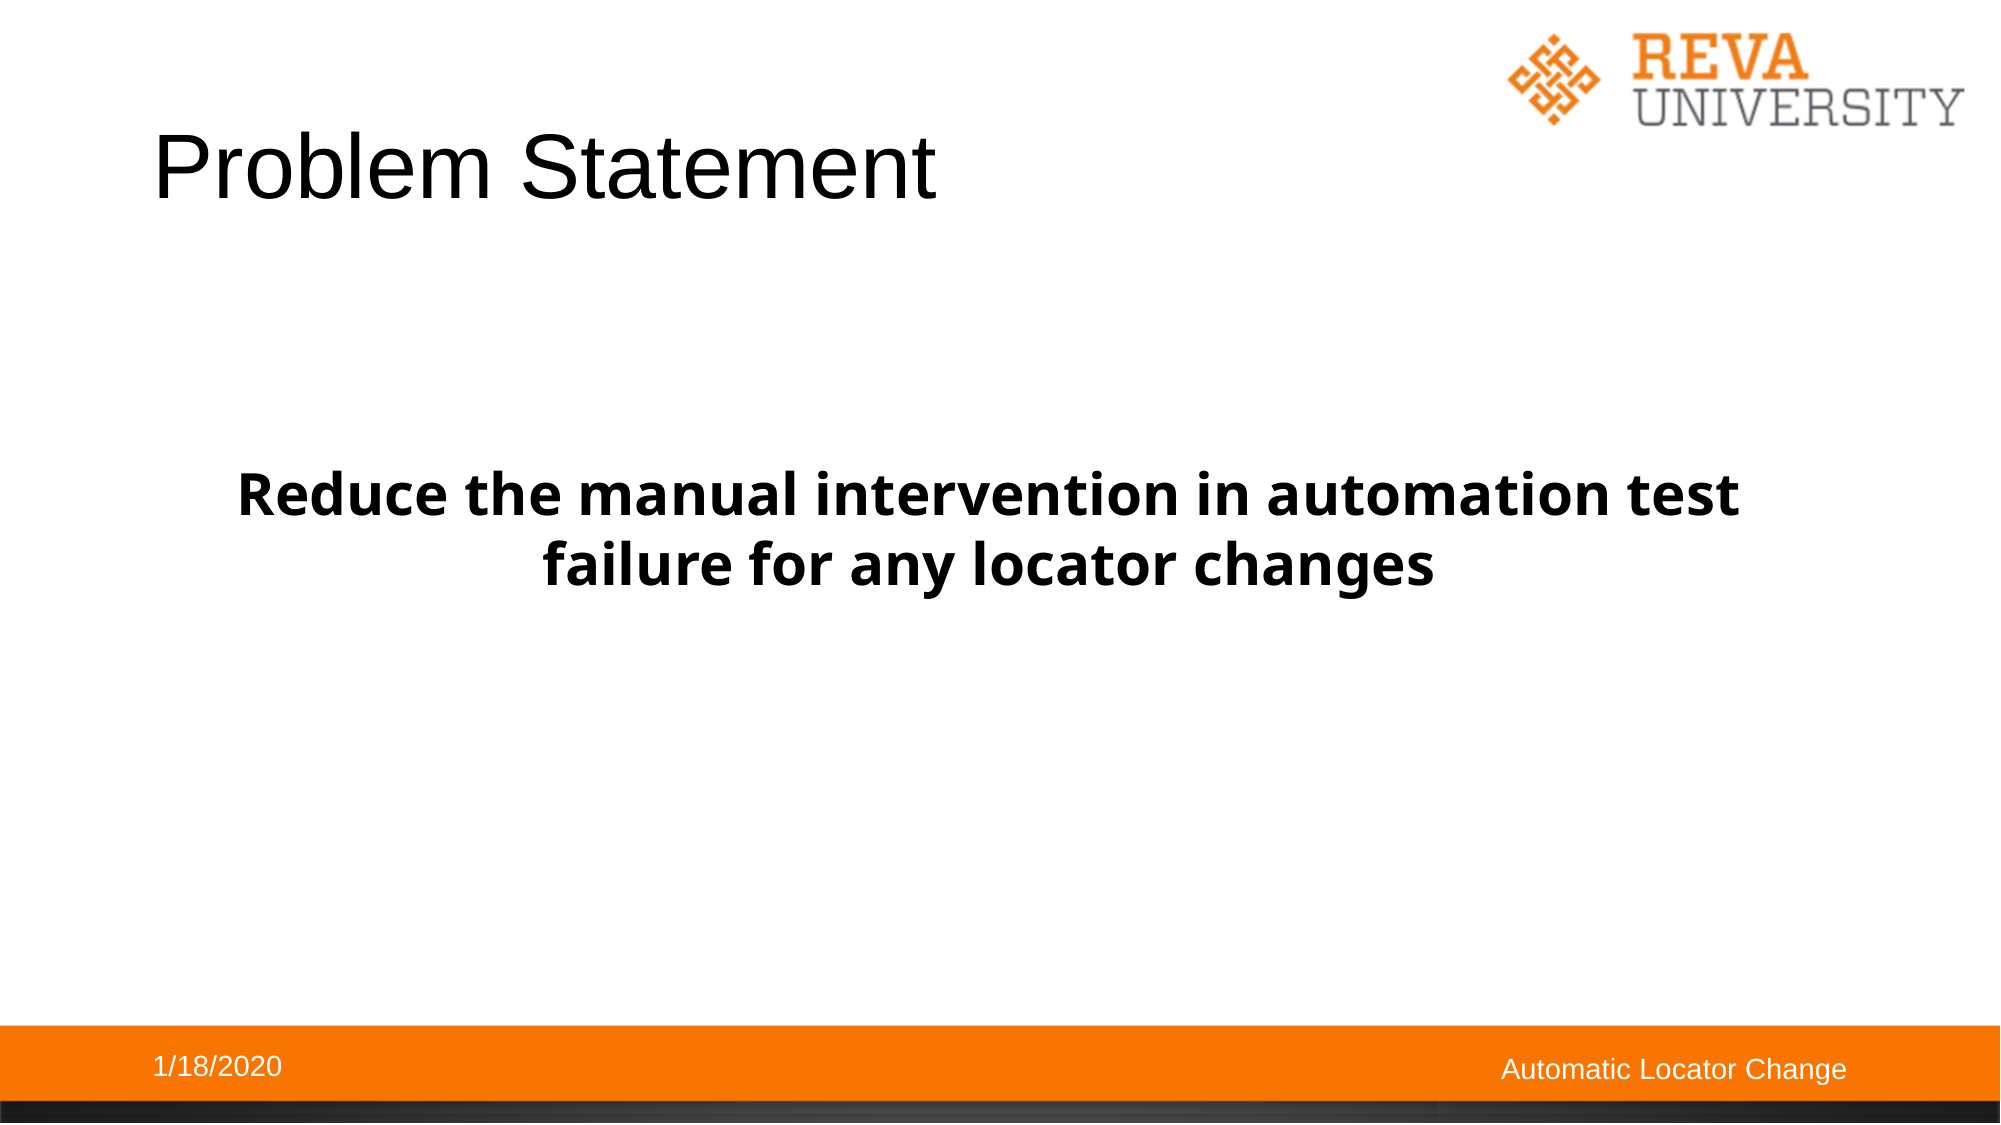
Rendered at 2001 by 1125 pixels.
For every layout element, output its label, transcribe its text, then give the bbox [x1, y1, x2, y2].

list Reduce the manual intervention in automation test failure for any locator changes [137, 450, 1841, 664]
picture [0, 1013, 2000, 1123]
footer Automatic Locator Change [1187, 1042, 1863, 1103]
title Problem Statement [137, 59, 1863, 278]
picture [1507, 15, 1988, 144]
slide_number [137, 1039, 588, 1100]
